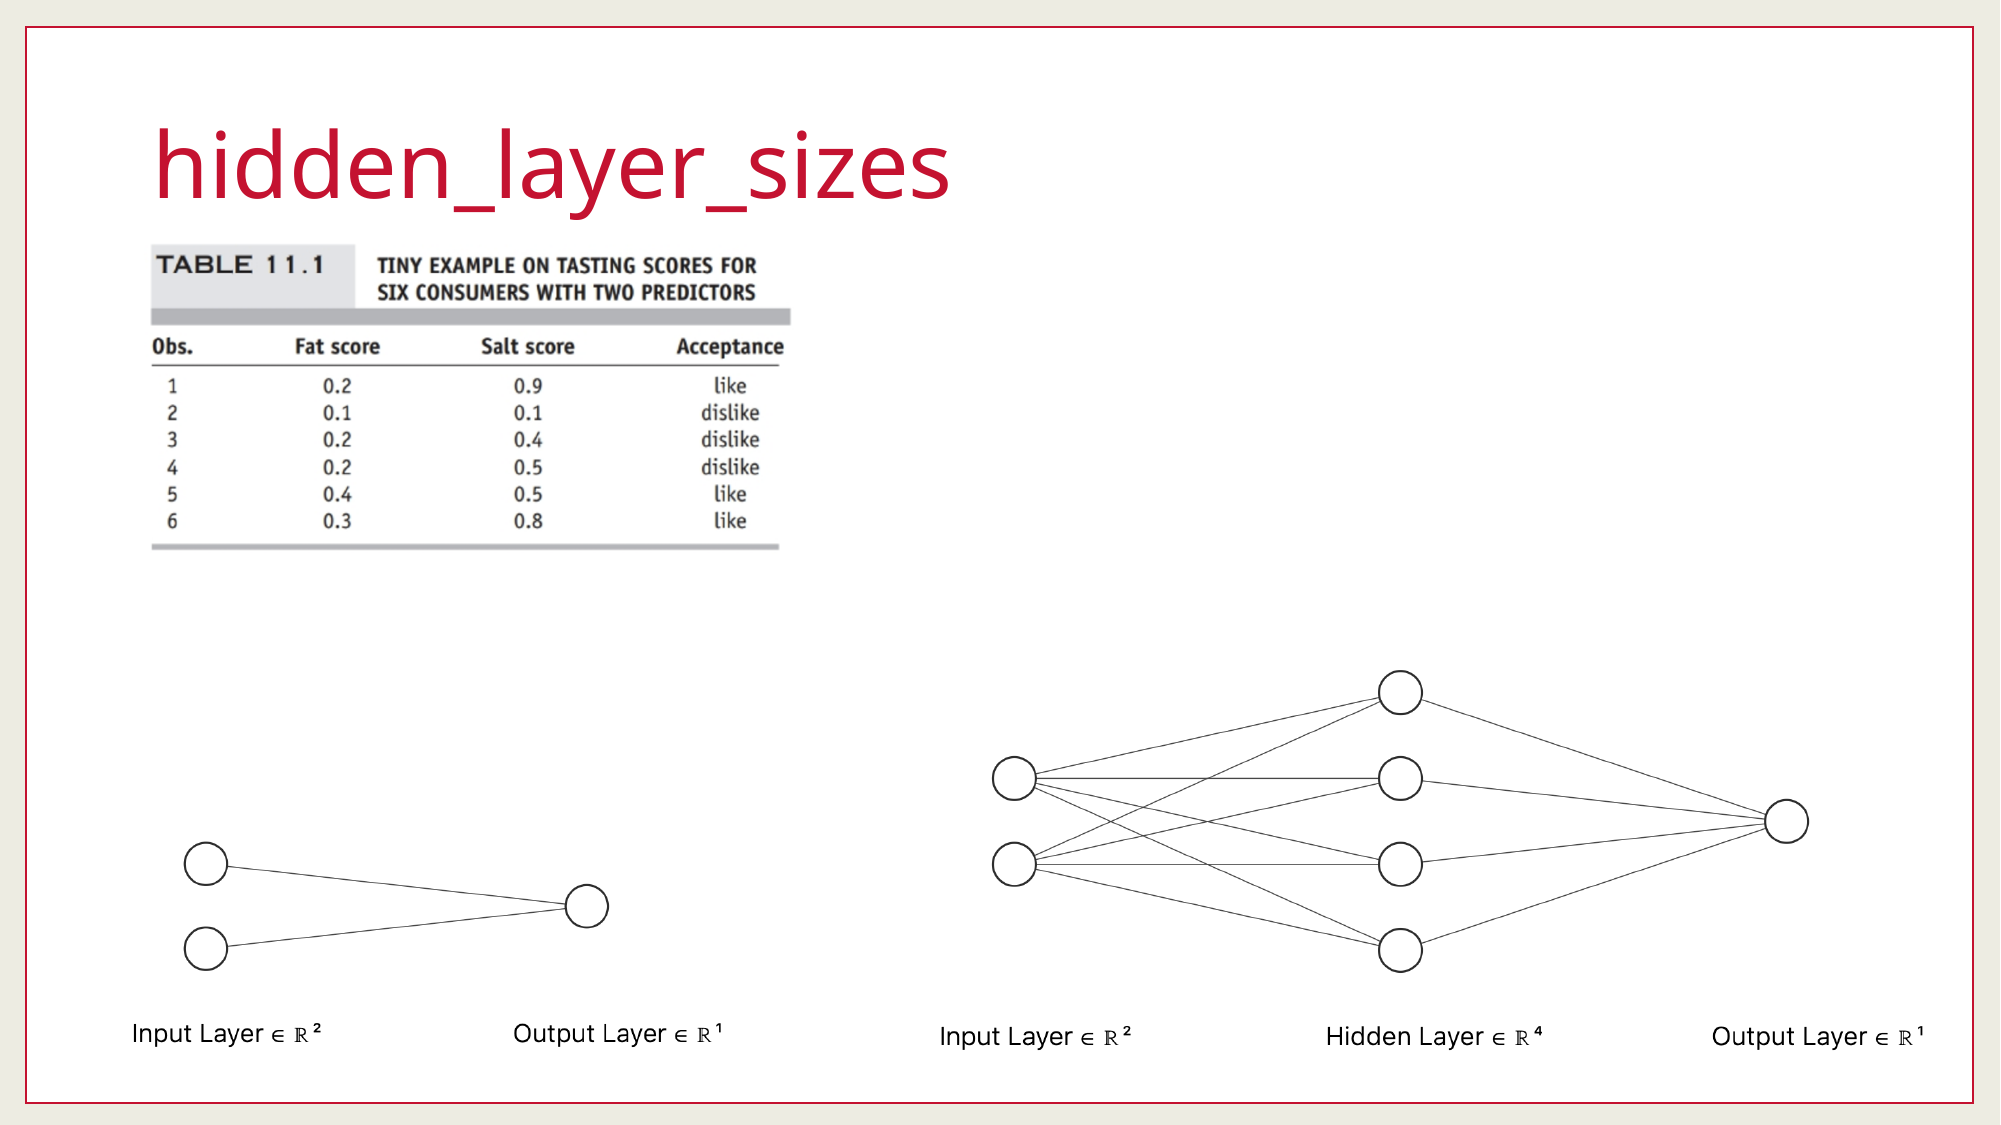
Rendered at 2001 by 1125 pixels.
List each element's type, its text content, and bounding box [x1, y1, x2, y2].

picture [886, 607, 1971, 1073]
picture [137, 228, 804, 563]
title hidden_layer_sizes [137, 59, 1945, 278]
picture [64, 770, 756, 1073]
